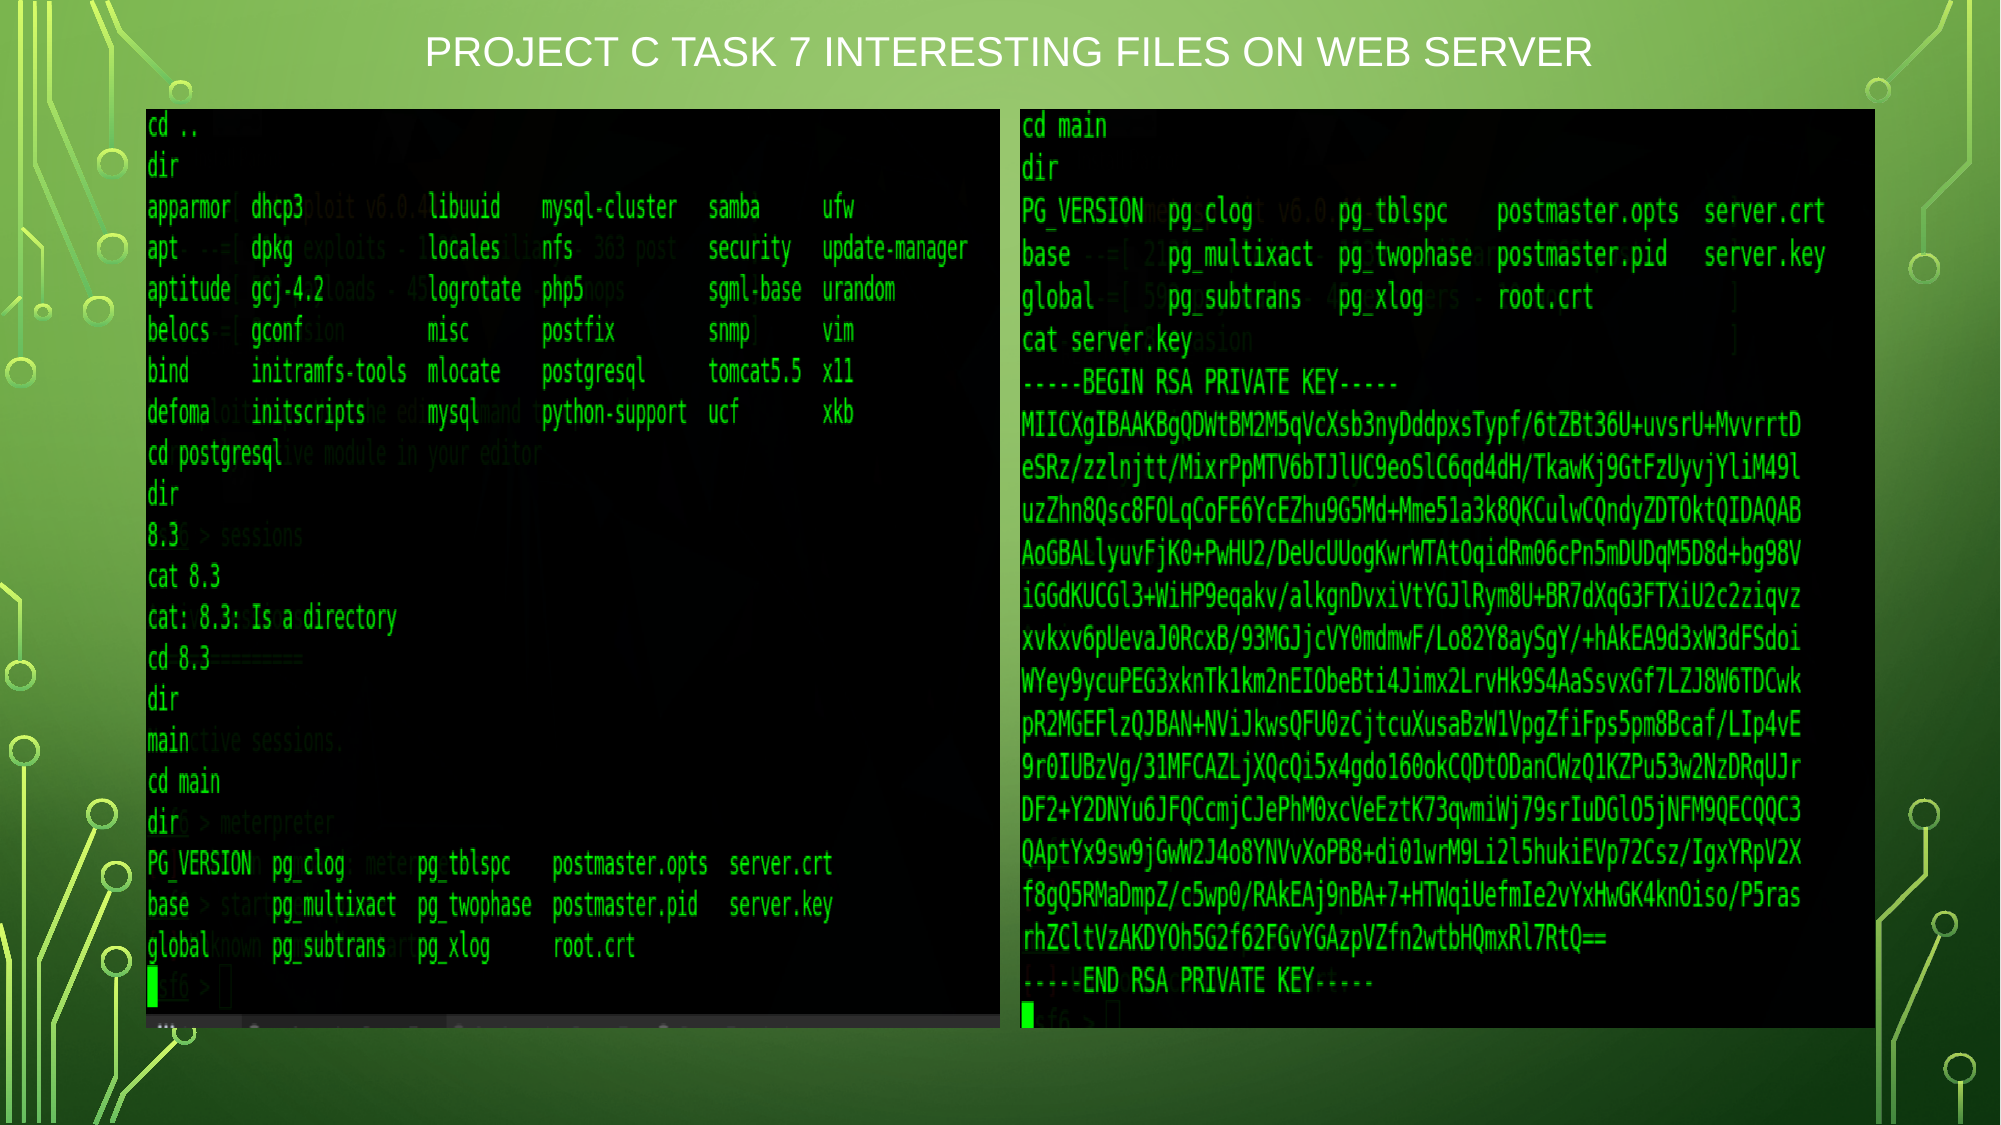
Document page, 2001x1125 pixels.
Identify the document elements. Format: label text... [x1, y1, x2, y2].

picture [145, 109, 1001, 1028]
picture [1020, 109, 1875, 1028]
text_box PROJECT C TASK 7 INTERESTING FILES ON WEB SERVER [213, 17, 1805, 82]
